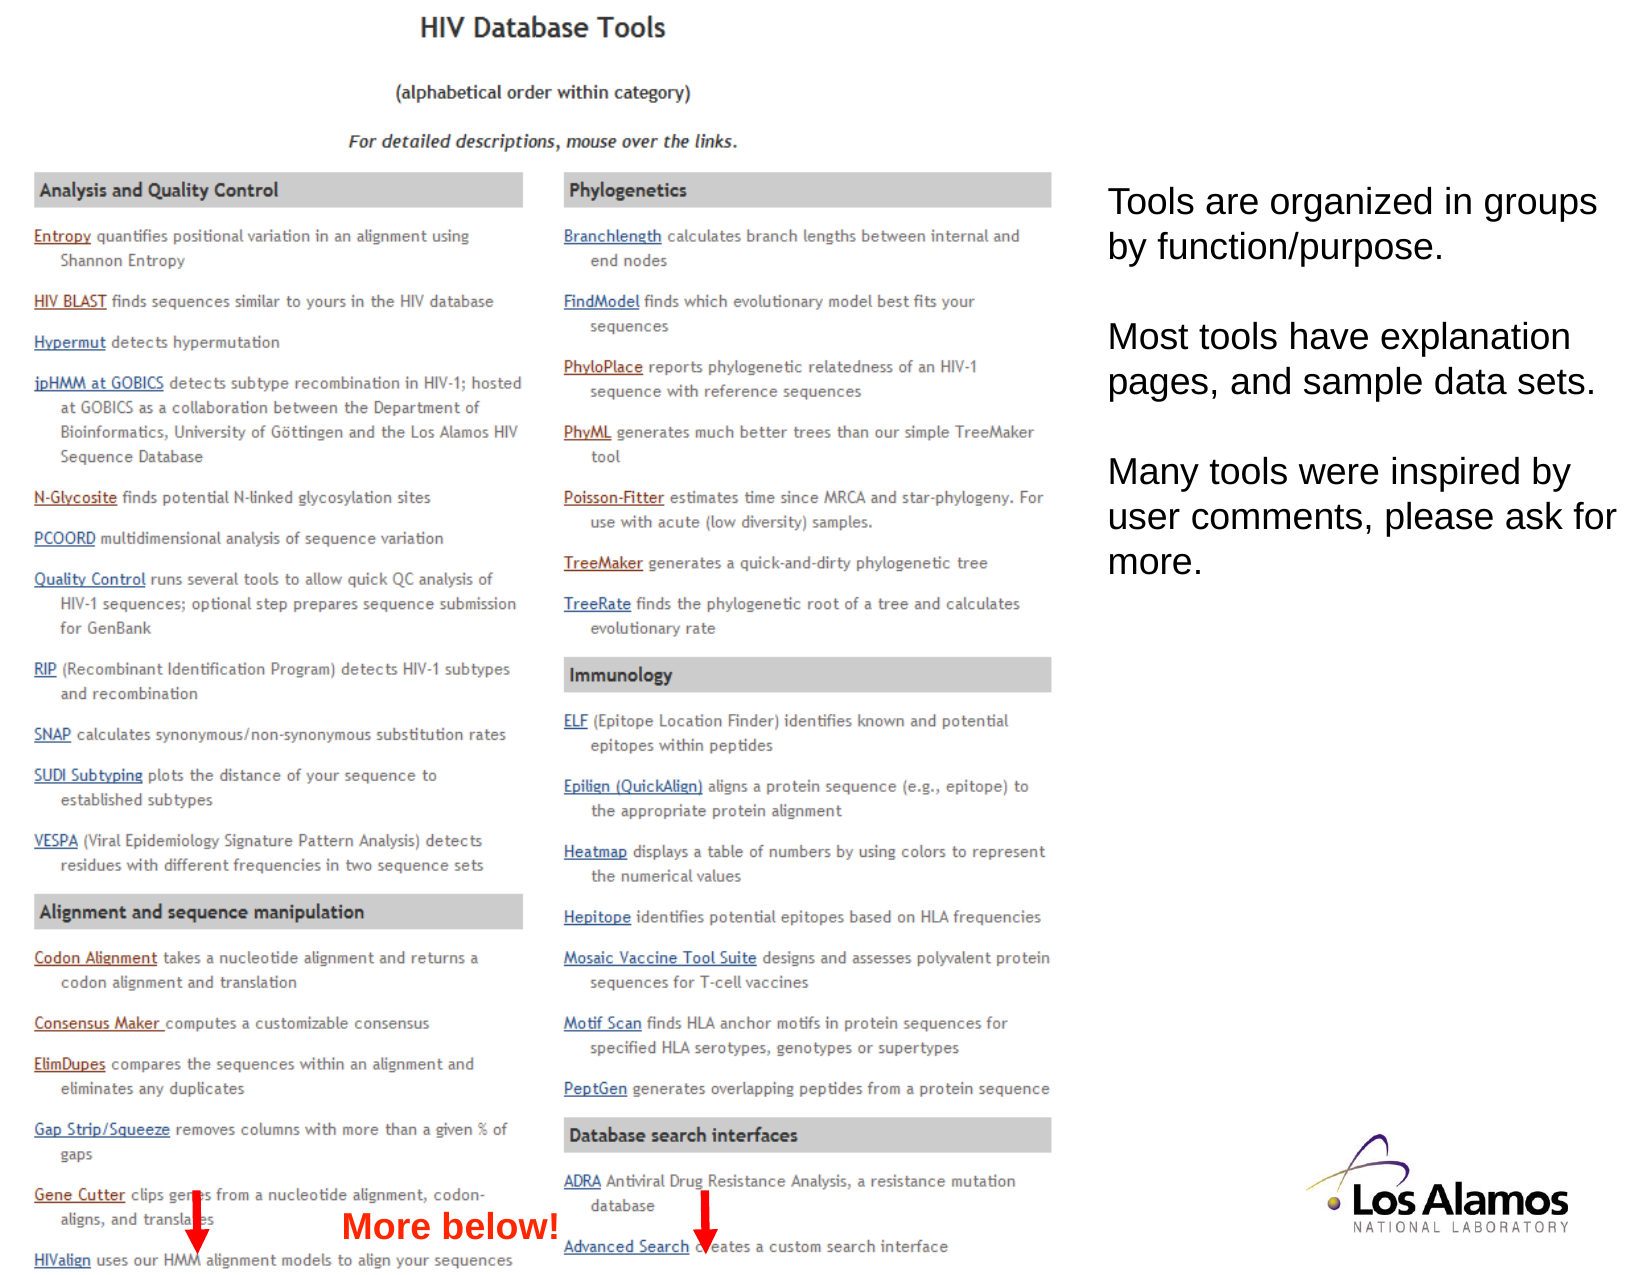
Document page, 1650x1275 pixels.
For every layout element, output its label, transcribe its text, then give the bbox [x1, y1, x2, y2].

text_box Tools are organized in groups by function/purpose. Most tools have explanation pages, and sample data sets. Many tools were inspired by user comments, please ask for more. [1185, 169, 1631, 590]
picture [0, 13, 1185, 1275]
picture [1306, 1133, 1568, 1233]
